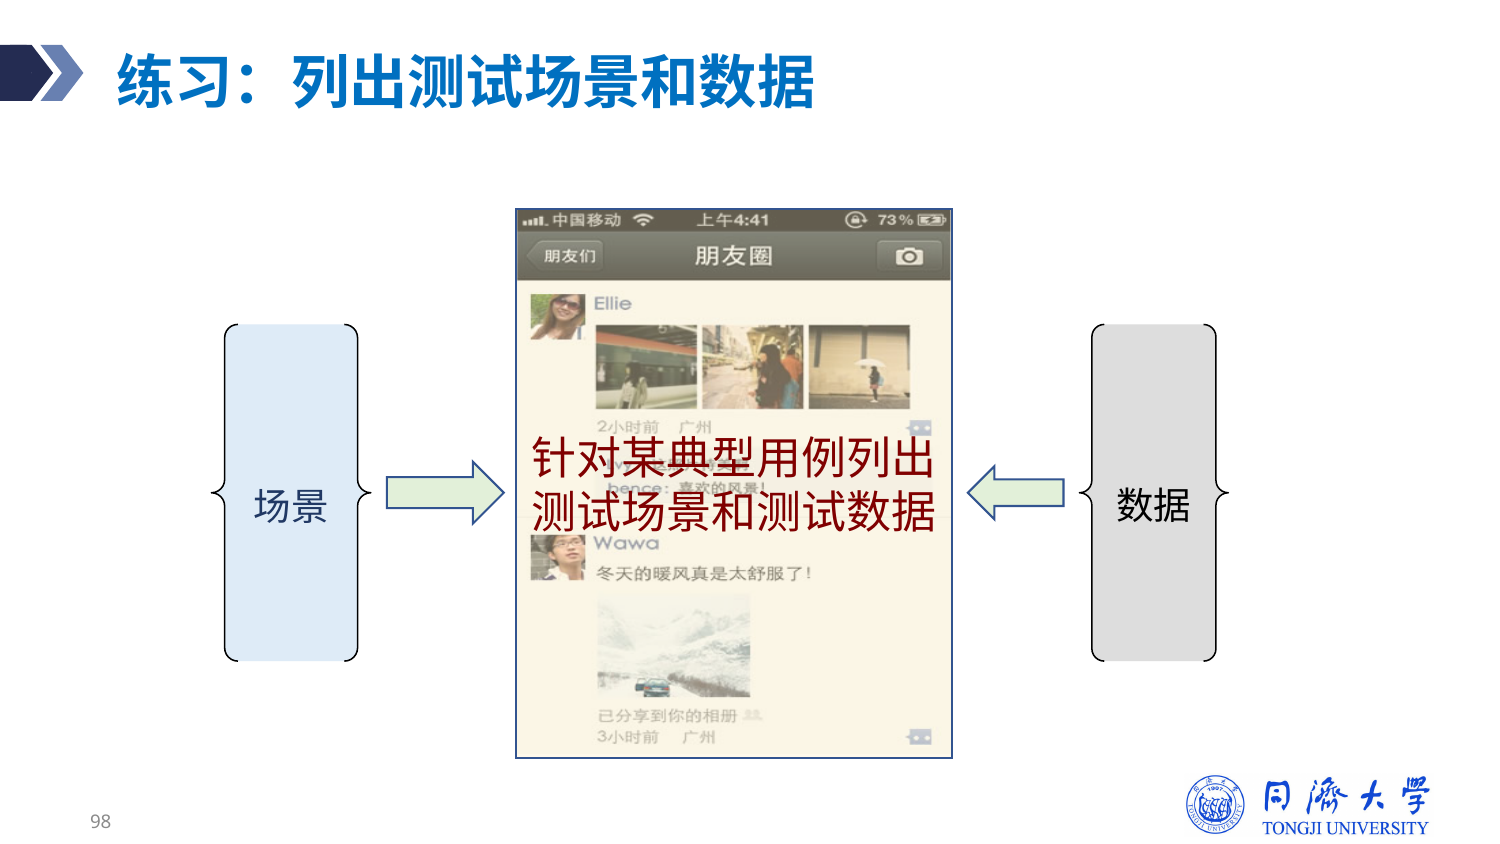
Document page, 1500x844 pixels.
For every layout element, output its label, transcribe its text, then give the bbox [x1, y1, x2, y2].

text_box [966, 463, 1065, 522]
text_box 针对某典型用例列出测试场景和测试数据 [515, 208, 953, 759]
picture [516, 209, 953, 754]
title 练习：列出测试场景和数据 [101, 41, 1016, 129]
text_box [385, 459, 506, 527]
slide_number 98 [75, 801, 258, 844]
text_box 数据 [1079, 324, 1229, 662]
text_box 场景 [211, 324, 371, 662]
picture [1184, 773, 1434, 837]
